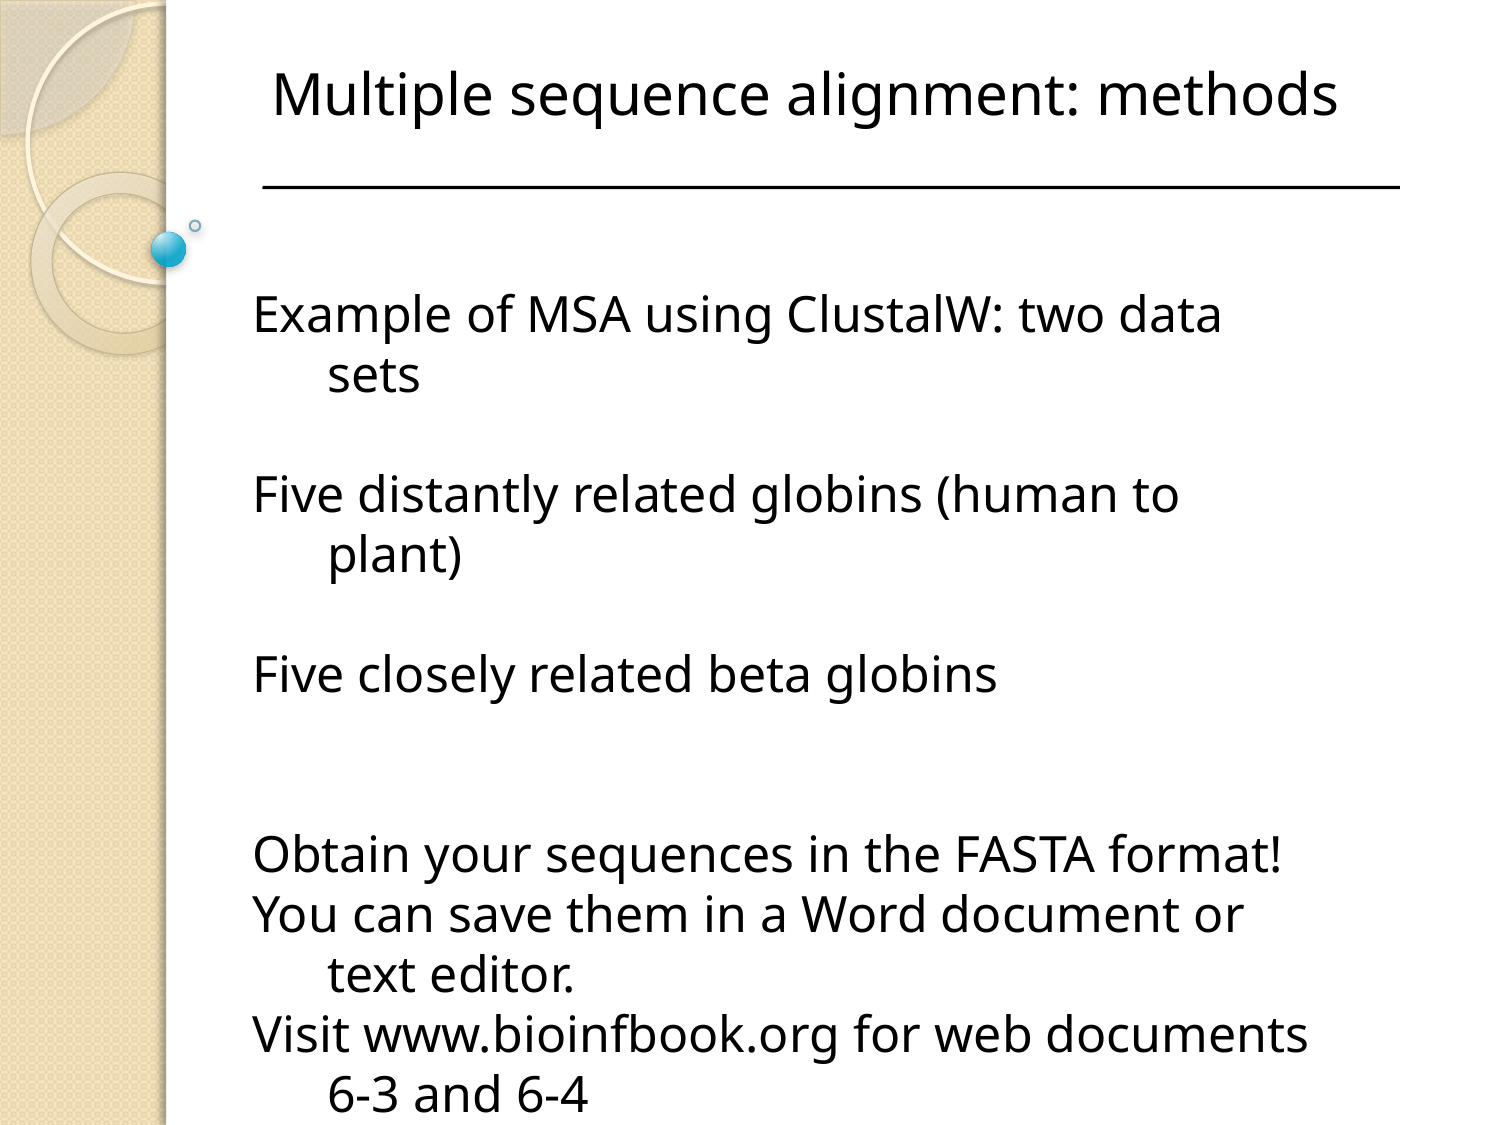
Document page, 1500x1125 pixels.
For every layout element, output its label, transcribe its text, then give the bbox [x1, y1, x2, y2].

text_box Example of MSA using ClustalW: two data sets Five distantly related globins (human to plant) Five closely related beta globins Obtain your sequences in the FASTA format! You can save them in a Word document or text editor. Visit www.bioinfbook.org for web documents 6-3 and 6-4 [237, 274, 1338, 1125]
text_box Multiple sequence alignment: methods [256, 50, 1355, 135]
